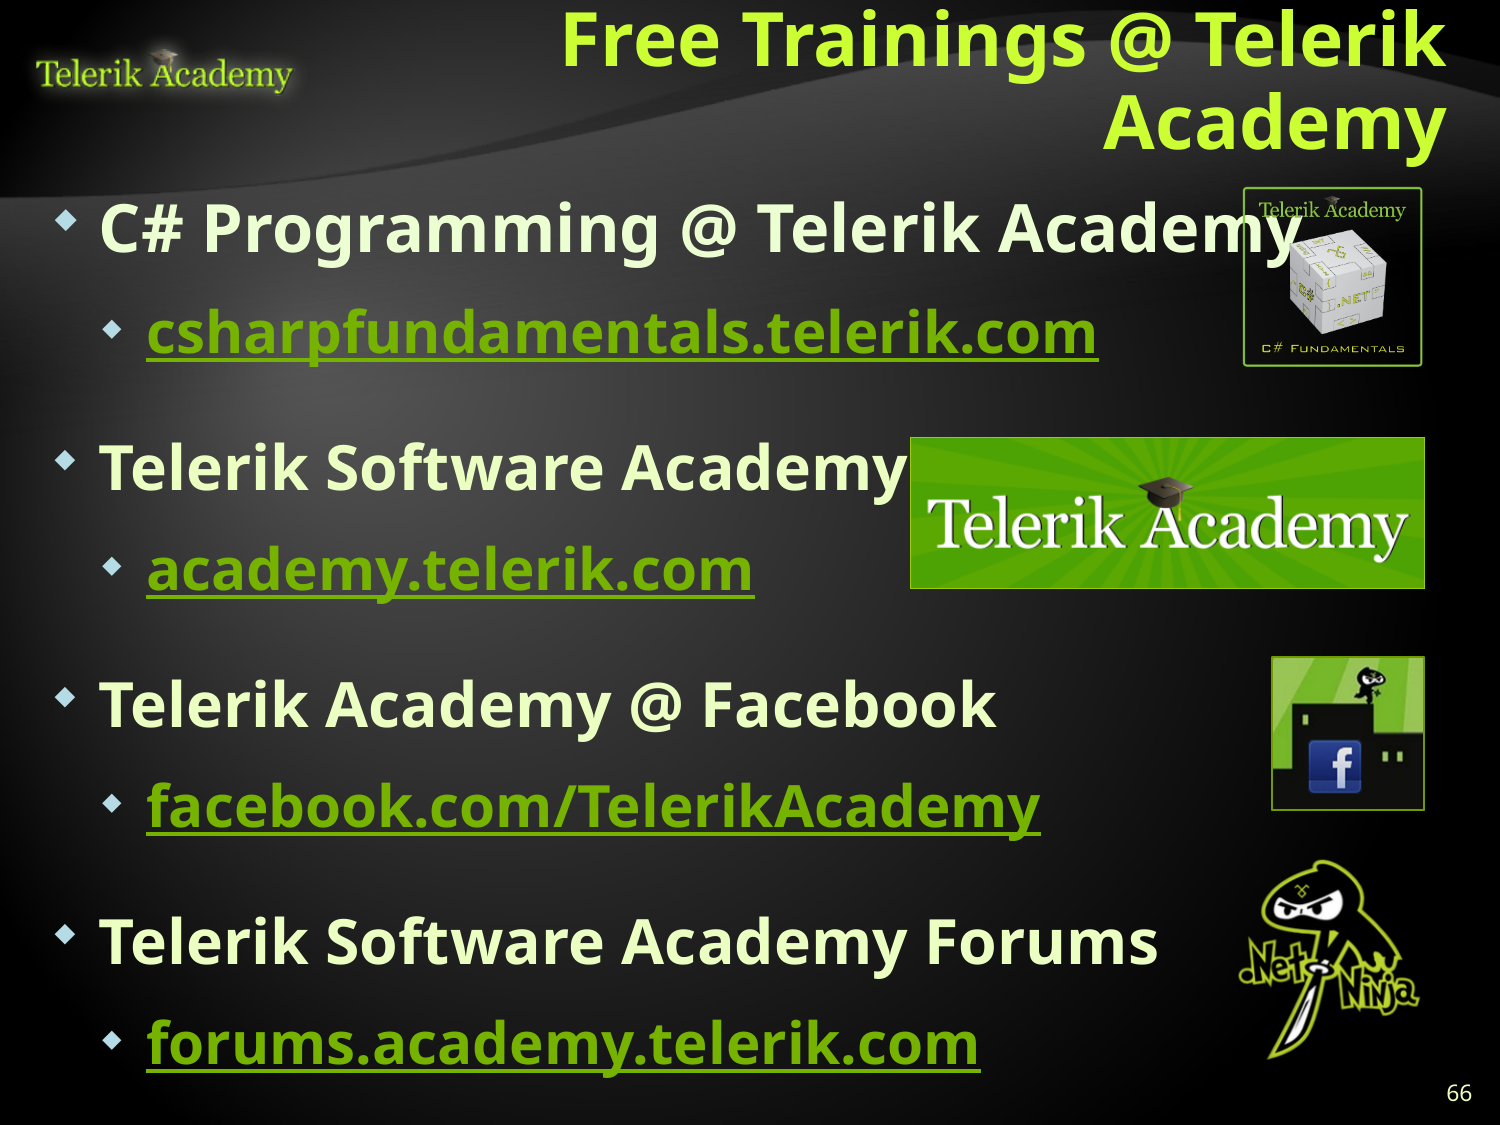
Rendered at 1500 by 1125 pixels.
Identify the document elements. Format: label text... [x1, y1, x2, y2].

slide_number 66 [1412, 1074, 1488, 1113]
title Free Trainings @ Telerik Academy [300, 12, 1463, 150]
list C# Programming @ Telerik Academy csharpfundamentals.telerik.com Telerik Software Academy academy.telerik.com Telerik Academy @ Facebook facebook.com/TelerikAcademy Telerik Software Academy Forums forums.academy.telerik.com [37, 174, 1463, 1100]
picture [0, 0, 1500, 1125]
